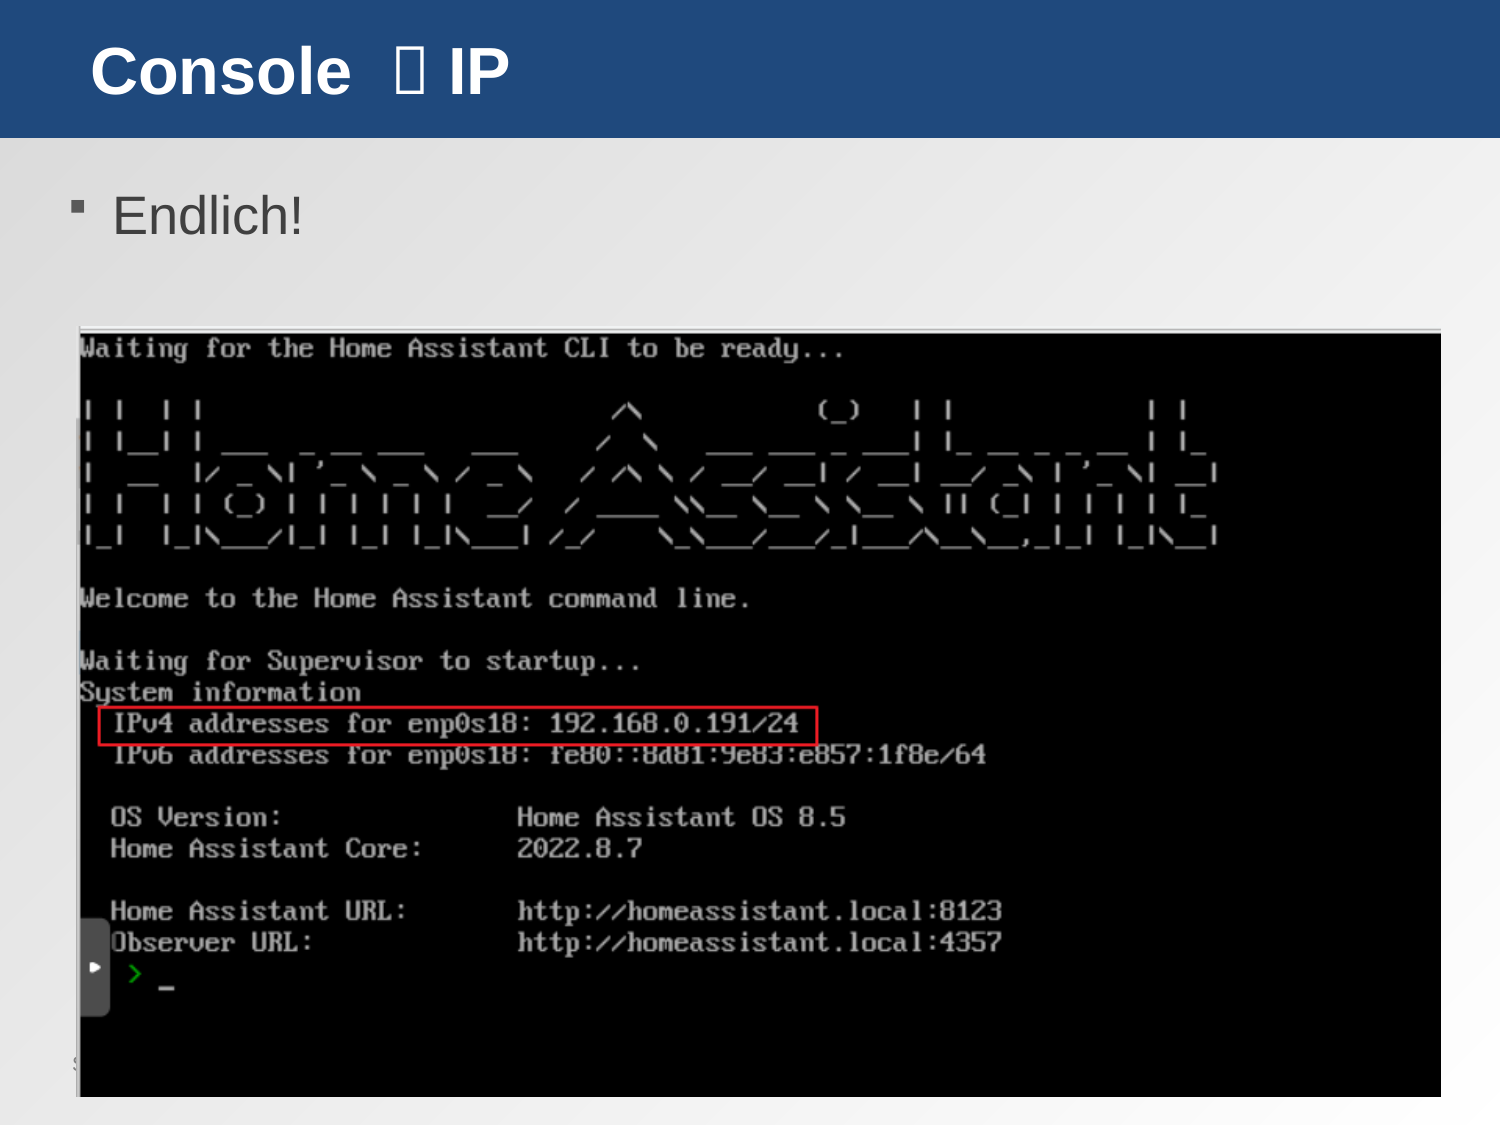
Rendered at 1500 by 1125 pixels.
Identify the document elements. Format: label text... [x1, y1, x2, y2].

picture [76, 325, 1442, 1097]
list Endlich! [53, 172, 1400, 929]
title Console  IP [75, 20, 1425, 208]
